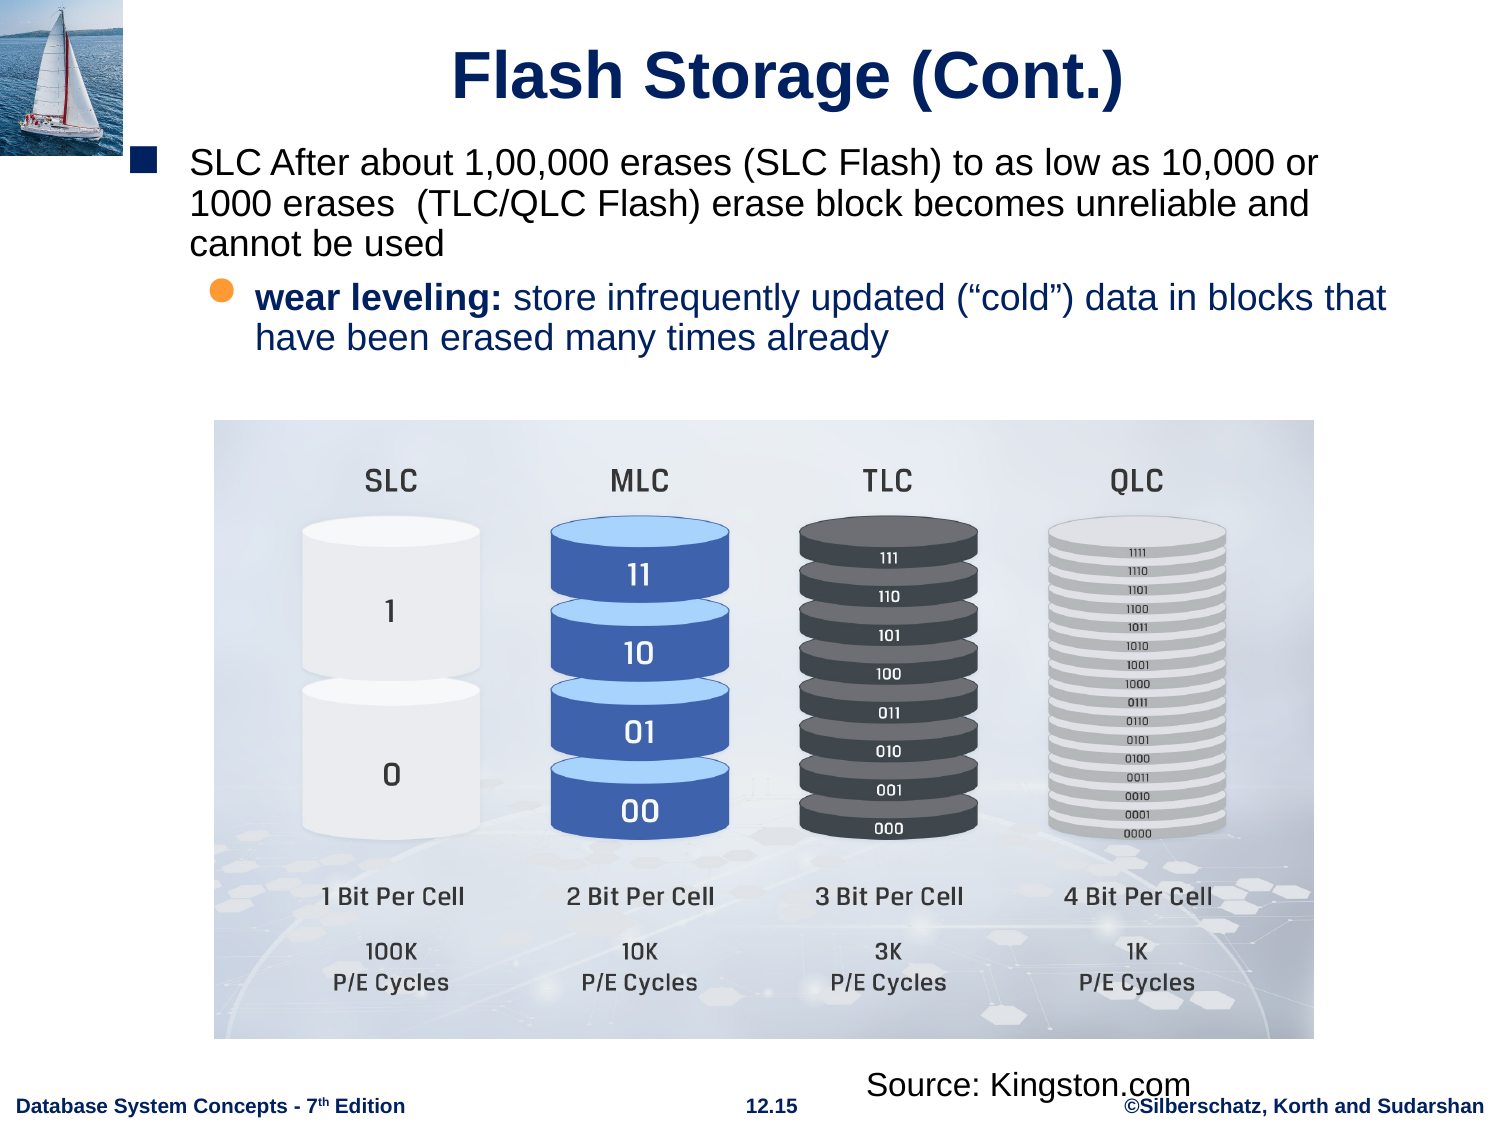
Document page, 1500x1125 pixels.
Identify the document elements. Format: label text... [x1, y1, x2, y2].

picture [214, 420, 1315, 1040]
picture [0, 0, 123, 156]
list SLC After about 1,00,000 erases (SLC Flash) to as low as 10,000 or 1000 erases (TLC/QLC Flash) erase block becomes unreliable and cannot be used wear leveling: store infrequently updated (“cold”) data in blocks that have been erased many times already [118, 135, 1418, 996]
title Flash Storage (Cont.) [125, 18, 1452, 120]
text_box Source: Kingston.com [851, 1055, 1258, 1111]
